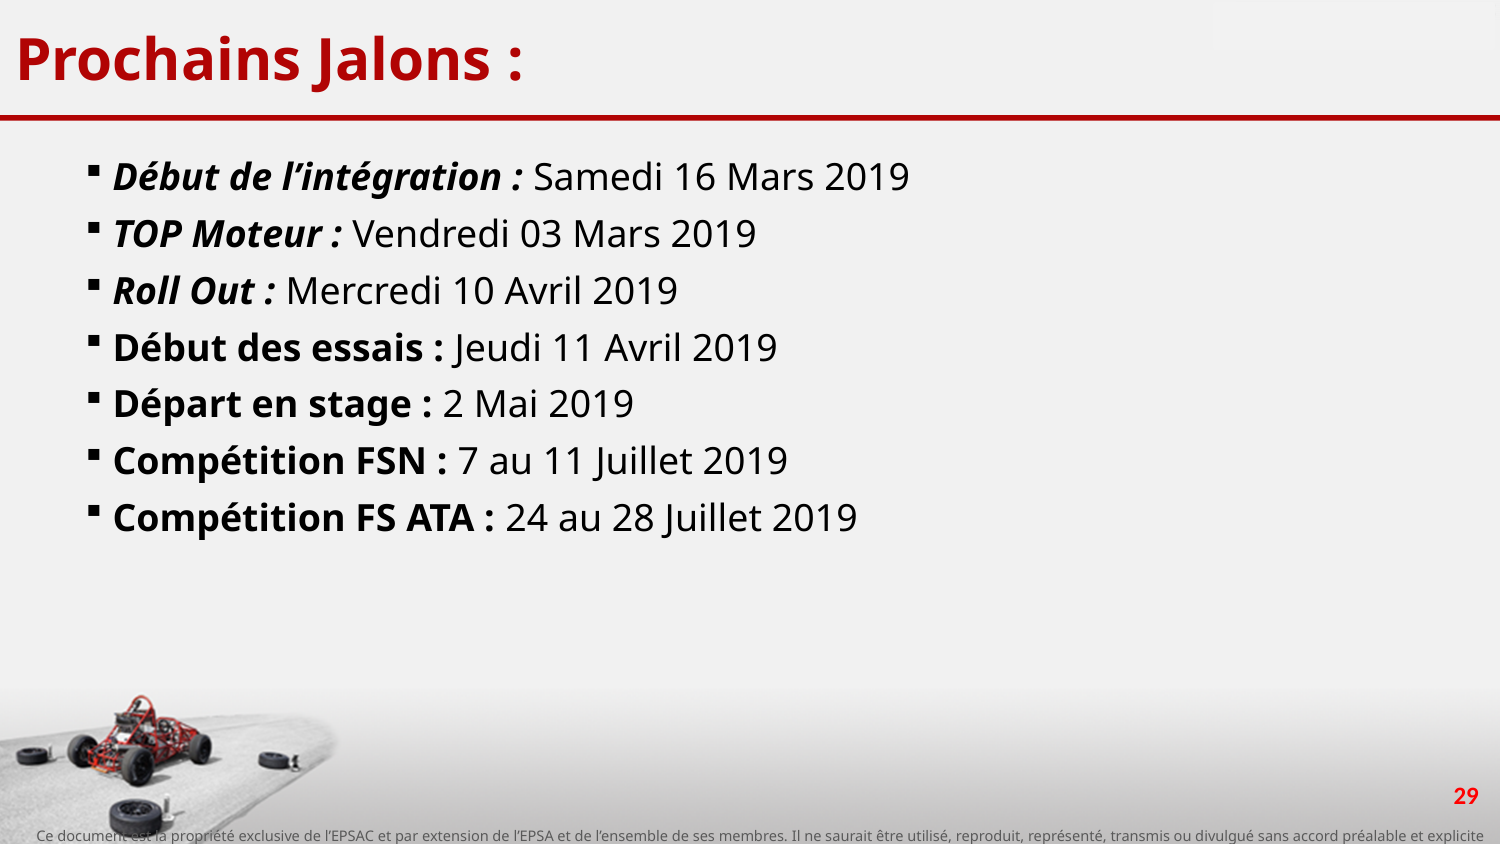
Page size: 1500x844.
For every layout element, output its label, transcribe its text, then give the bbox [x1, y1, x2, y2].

picture [0, 669, 1500, 844]
title Prochains Jalons : [0, 3, 1500, 112]
list Début de l’intégration : Samedi 16 Mars 2019 TOP Moteur : Vendredi 03 Mars 2019 Roll Out : Mercredi 10 Avril 2019 Début des essais : Jeudi 11 Avril 2019 Départ en stage : 2 Mai 2019 Compétition FSN : 7 au 11 Juillet 2019 Compétition FS ATA : 24 au 28 Juillet 2019 [41, 138, 1459, 677]
slide_number 29 [1340, 767, 1495, 822]
